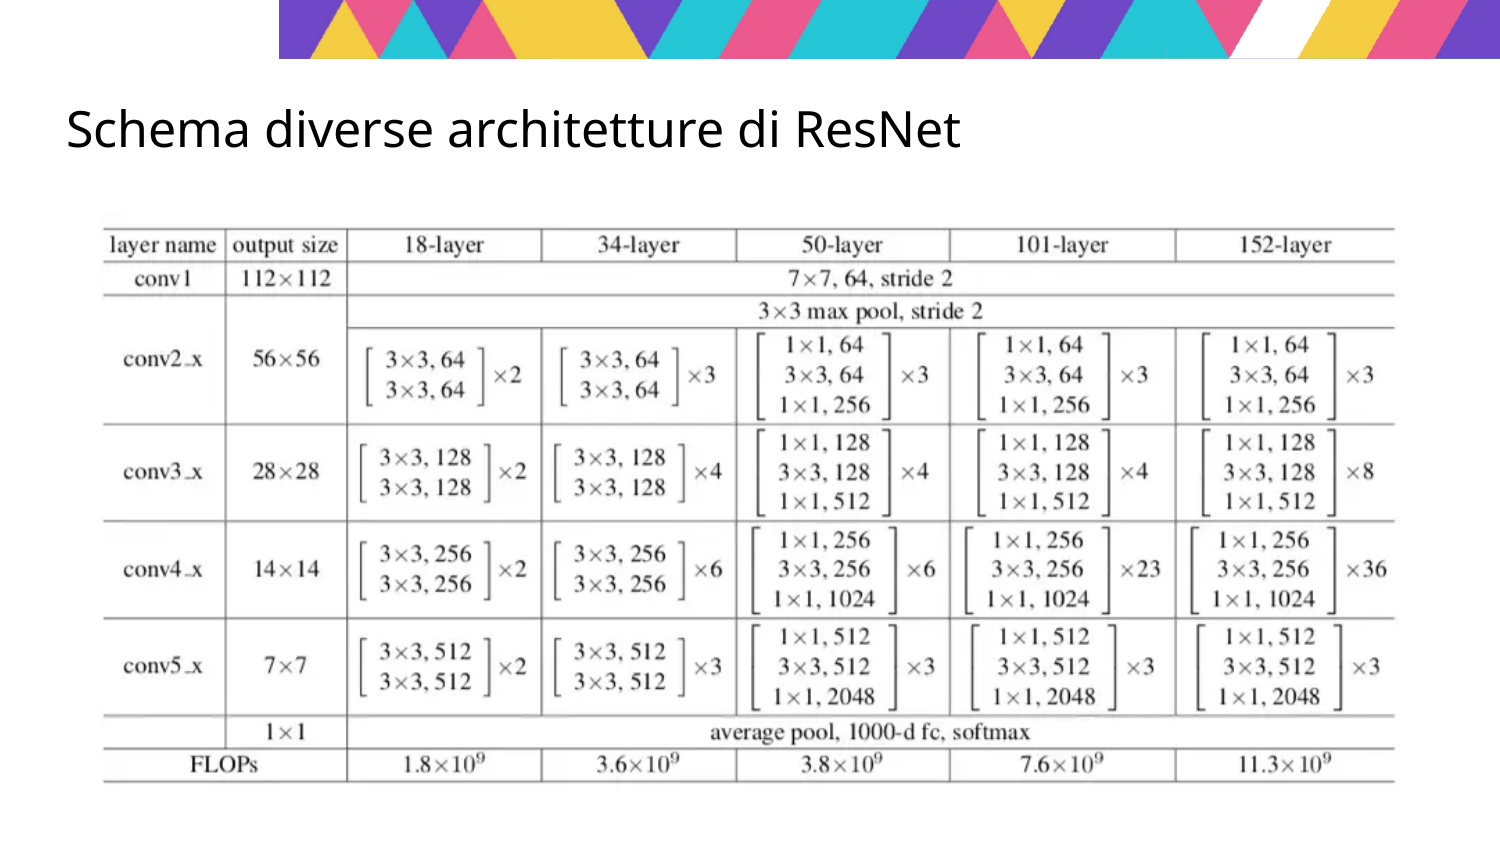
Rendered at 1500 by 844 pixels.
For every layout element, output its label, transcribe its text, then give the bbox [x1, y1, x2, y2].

title Schema diverse architetture di ResNet [51, 90, 1449, 173]
picture [0, 0, 1500, 844]
